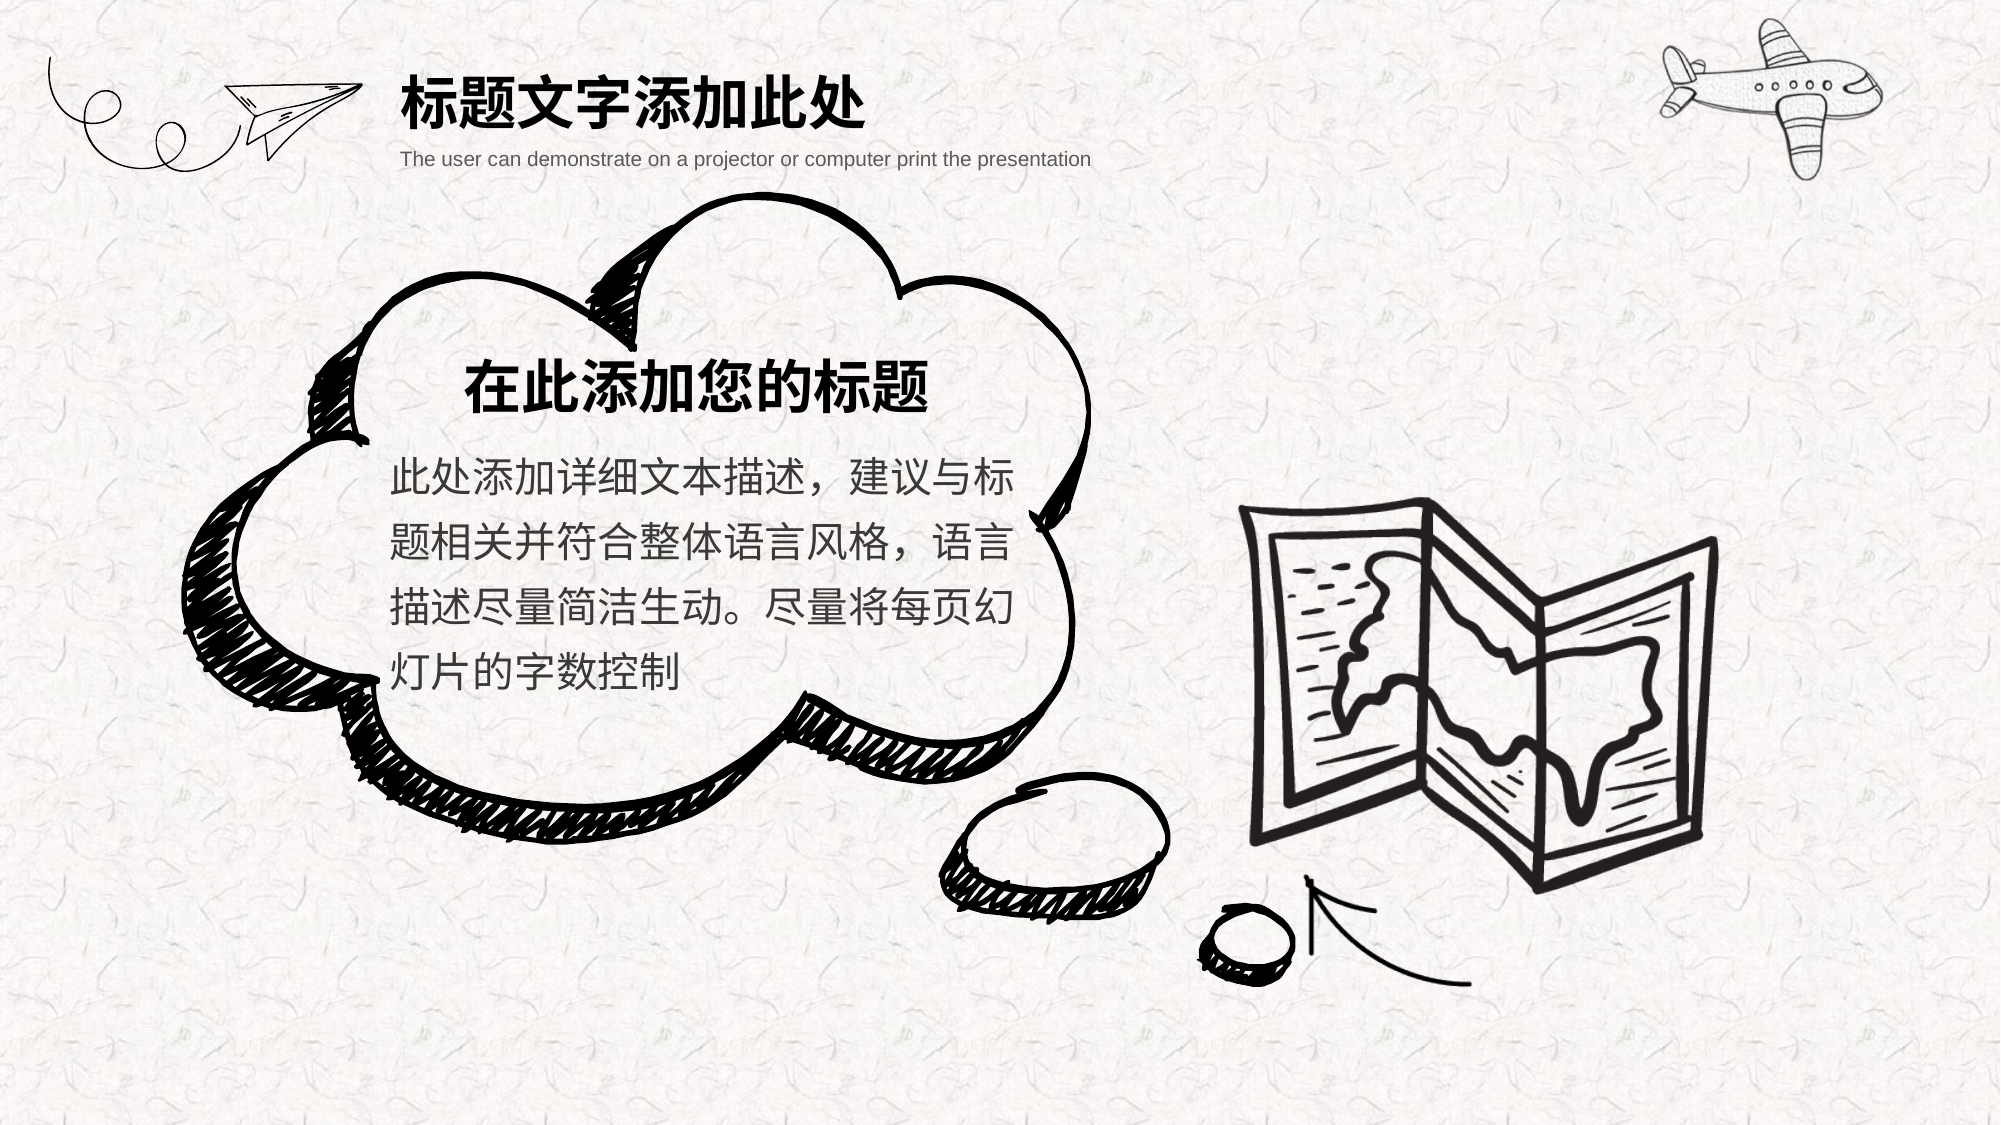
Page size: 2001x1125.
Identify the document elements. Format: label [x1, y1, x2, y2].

text_box [181, 191, 1296, 987]
text_box [48, 56, 1186, 178]
picture [0, 0, 2001, 1125]
